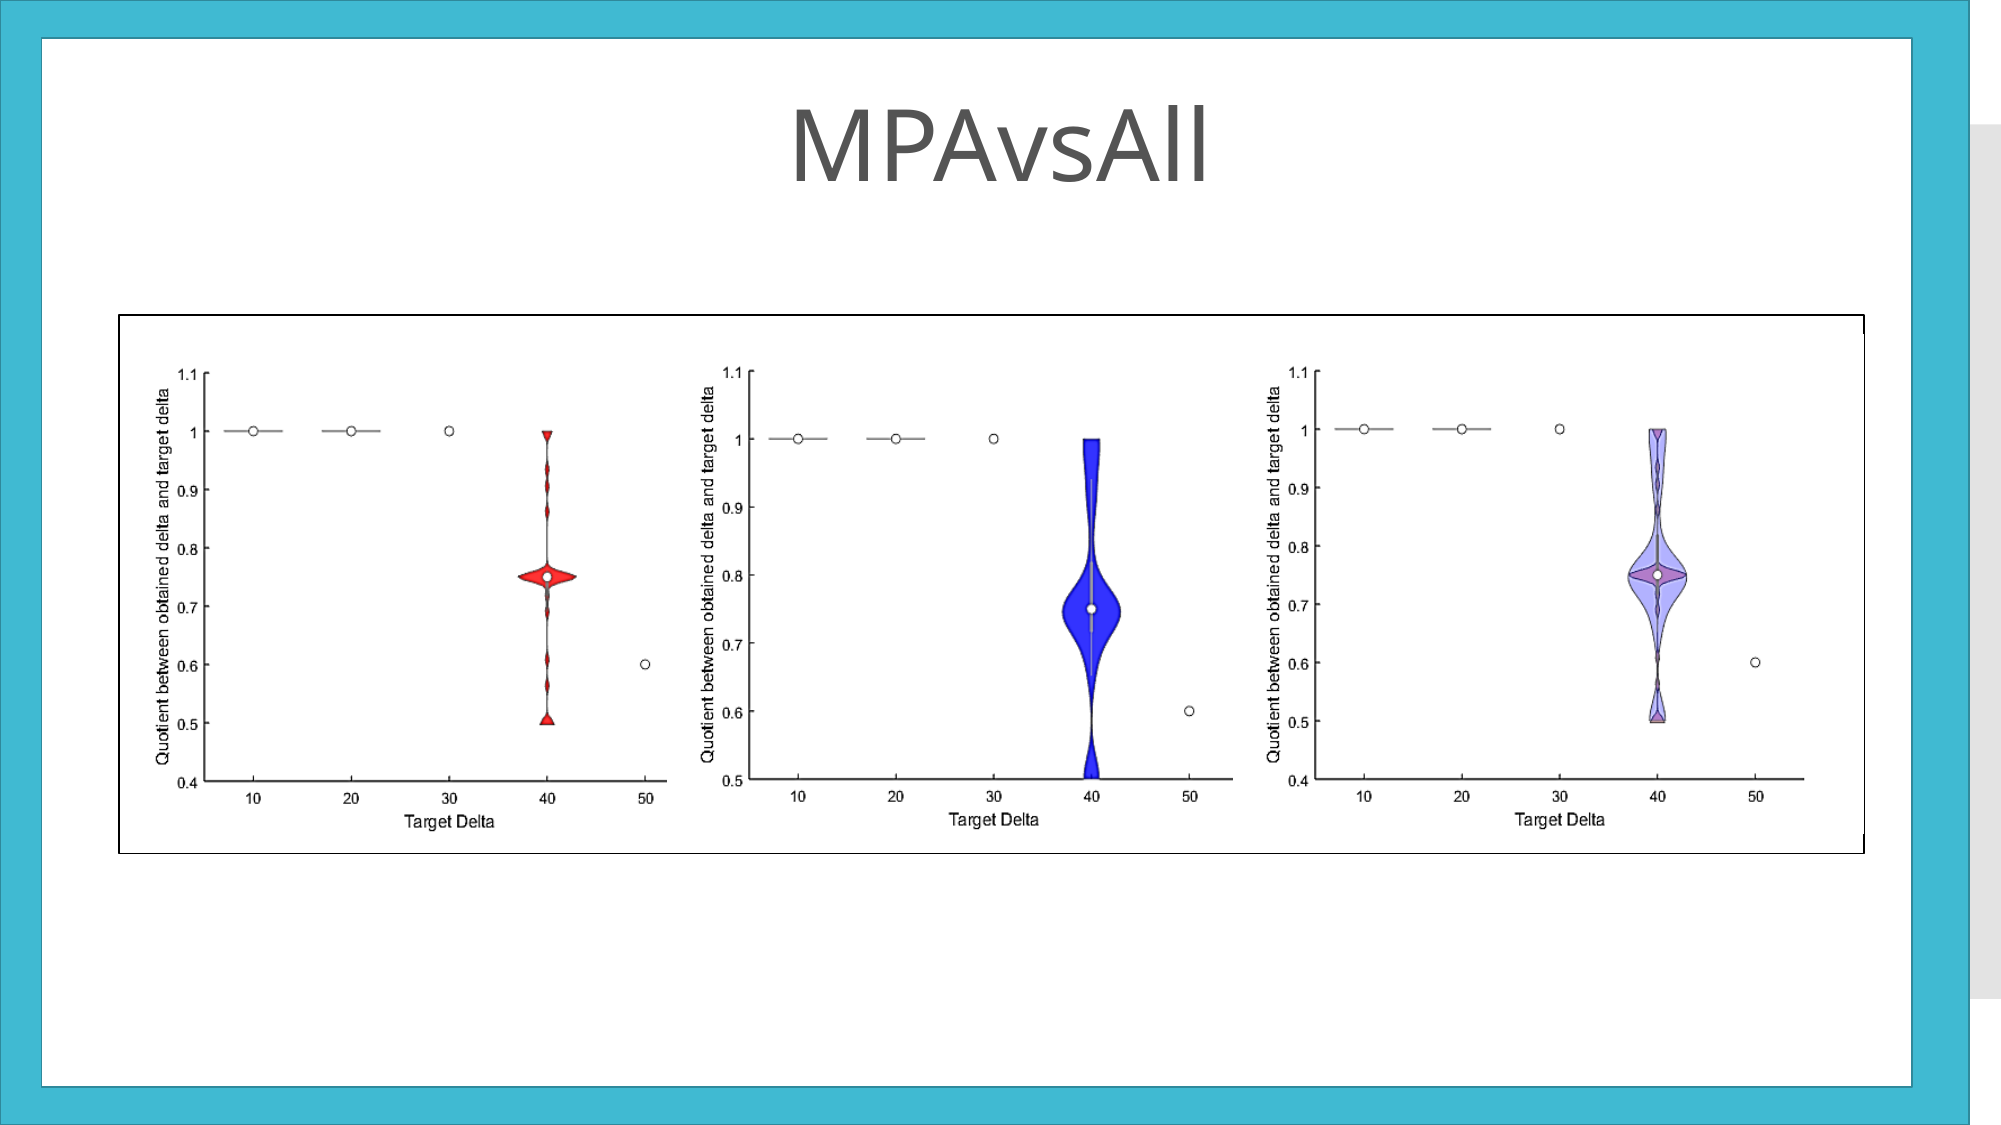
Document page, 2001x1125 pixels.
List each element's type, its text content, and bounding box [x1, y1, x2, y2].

text_box [0, 0, 1970, 1125]
text_box MPAvsAll [772, 73, 1228, 209]
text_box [118, 314, 1865, 854]
text_box [42, 39, 593, 1086]
